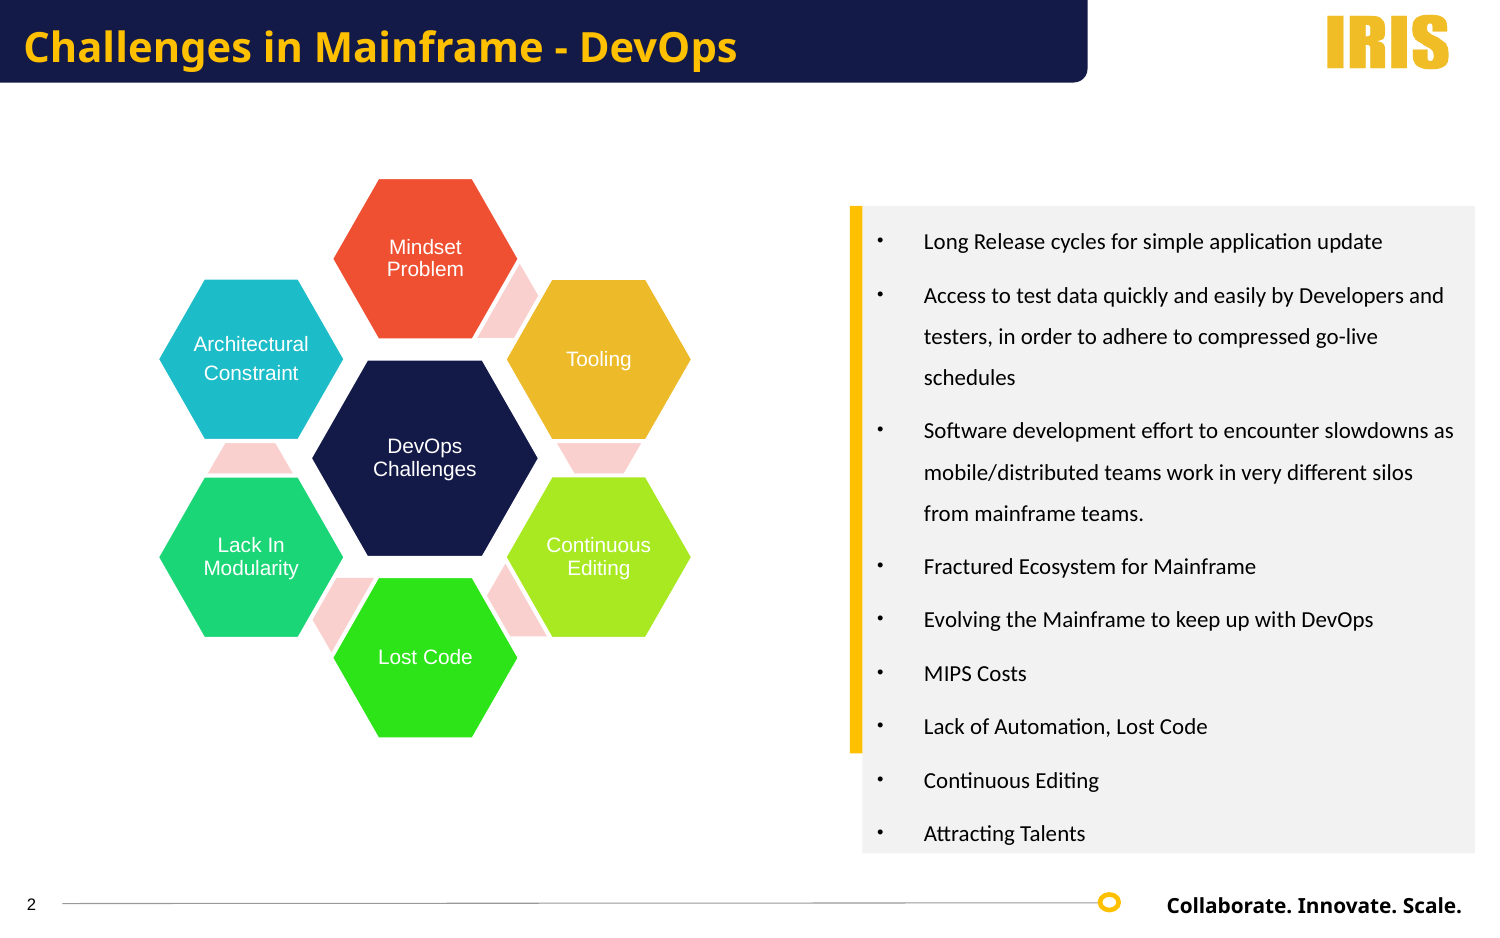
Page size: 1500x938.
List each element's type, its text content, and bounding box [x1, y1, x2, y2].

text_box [49, 176, 801, 740]
picture [1327, 13, 1455, 70]
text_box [849, 205, 1476, 864]
title Challenges in Mainframe - DevOps [11, 20, 1065, 178]
